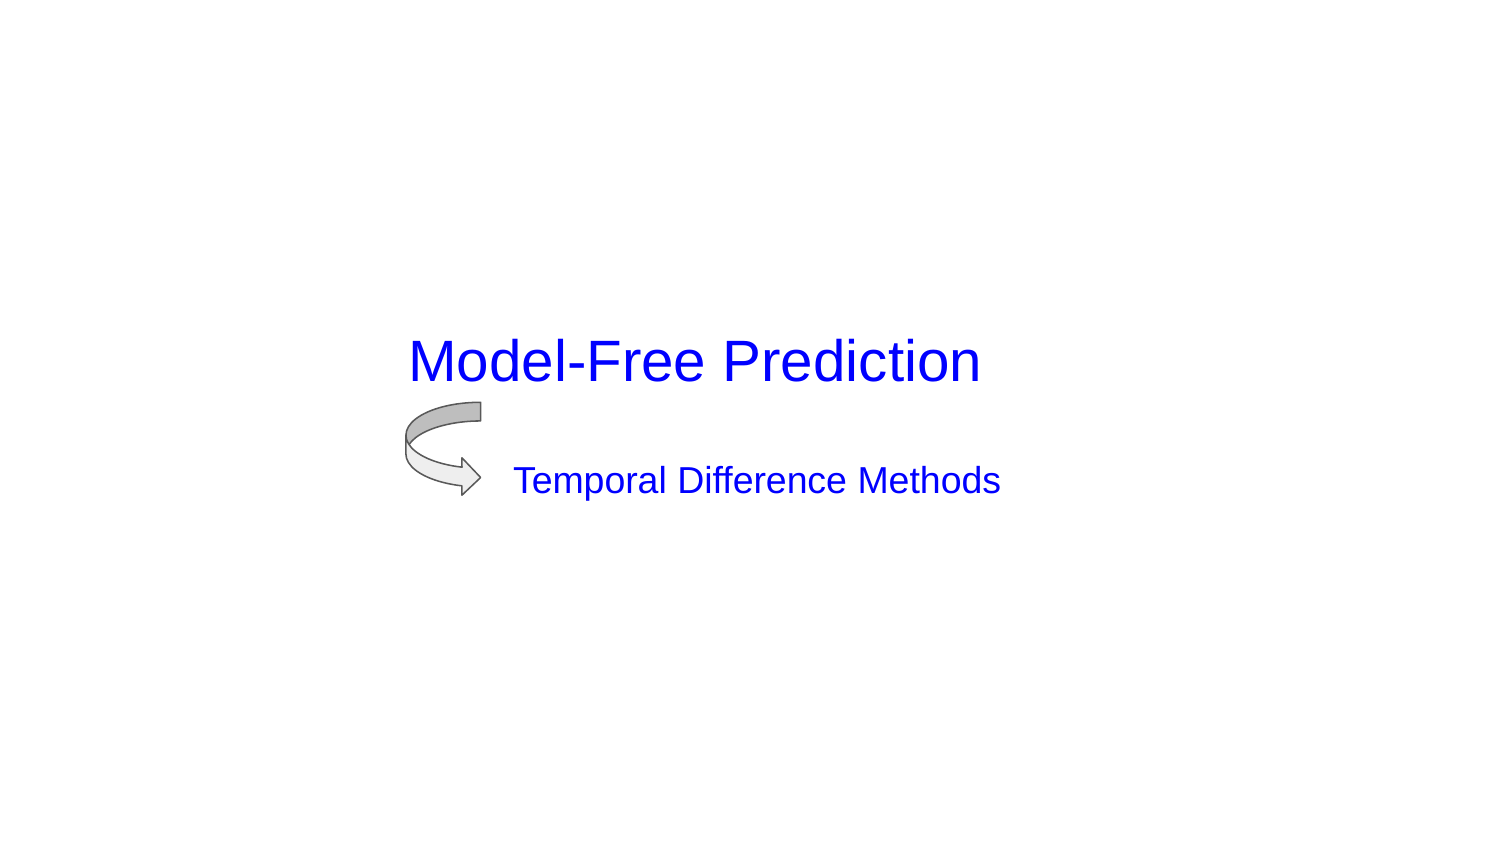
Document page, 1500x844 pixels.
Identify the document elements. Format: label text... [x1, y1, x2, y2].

text_box [405, 402, 481, 496]
title Temporal Difference Methods [498, 441, 1107, 536]
title Model-Free Prediction [393, 308, 1000, 403]
